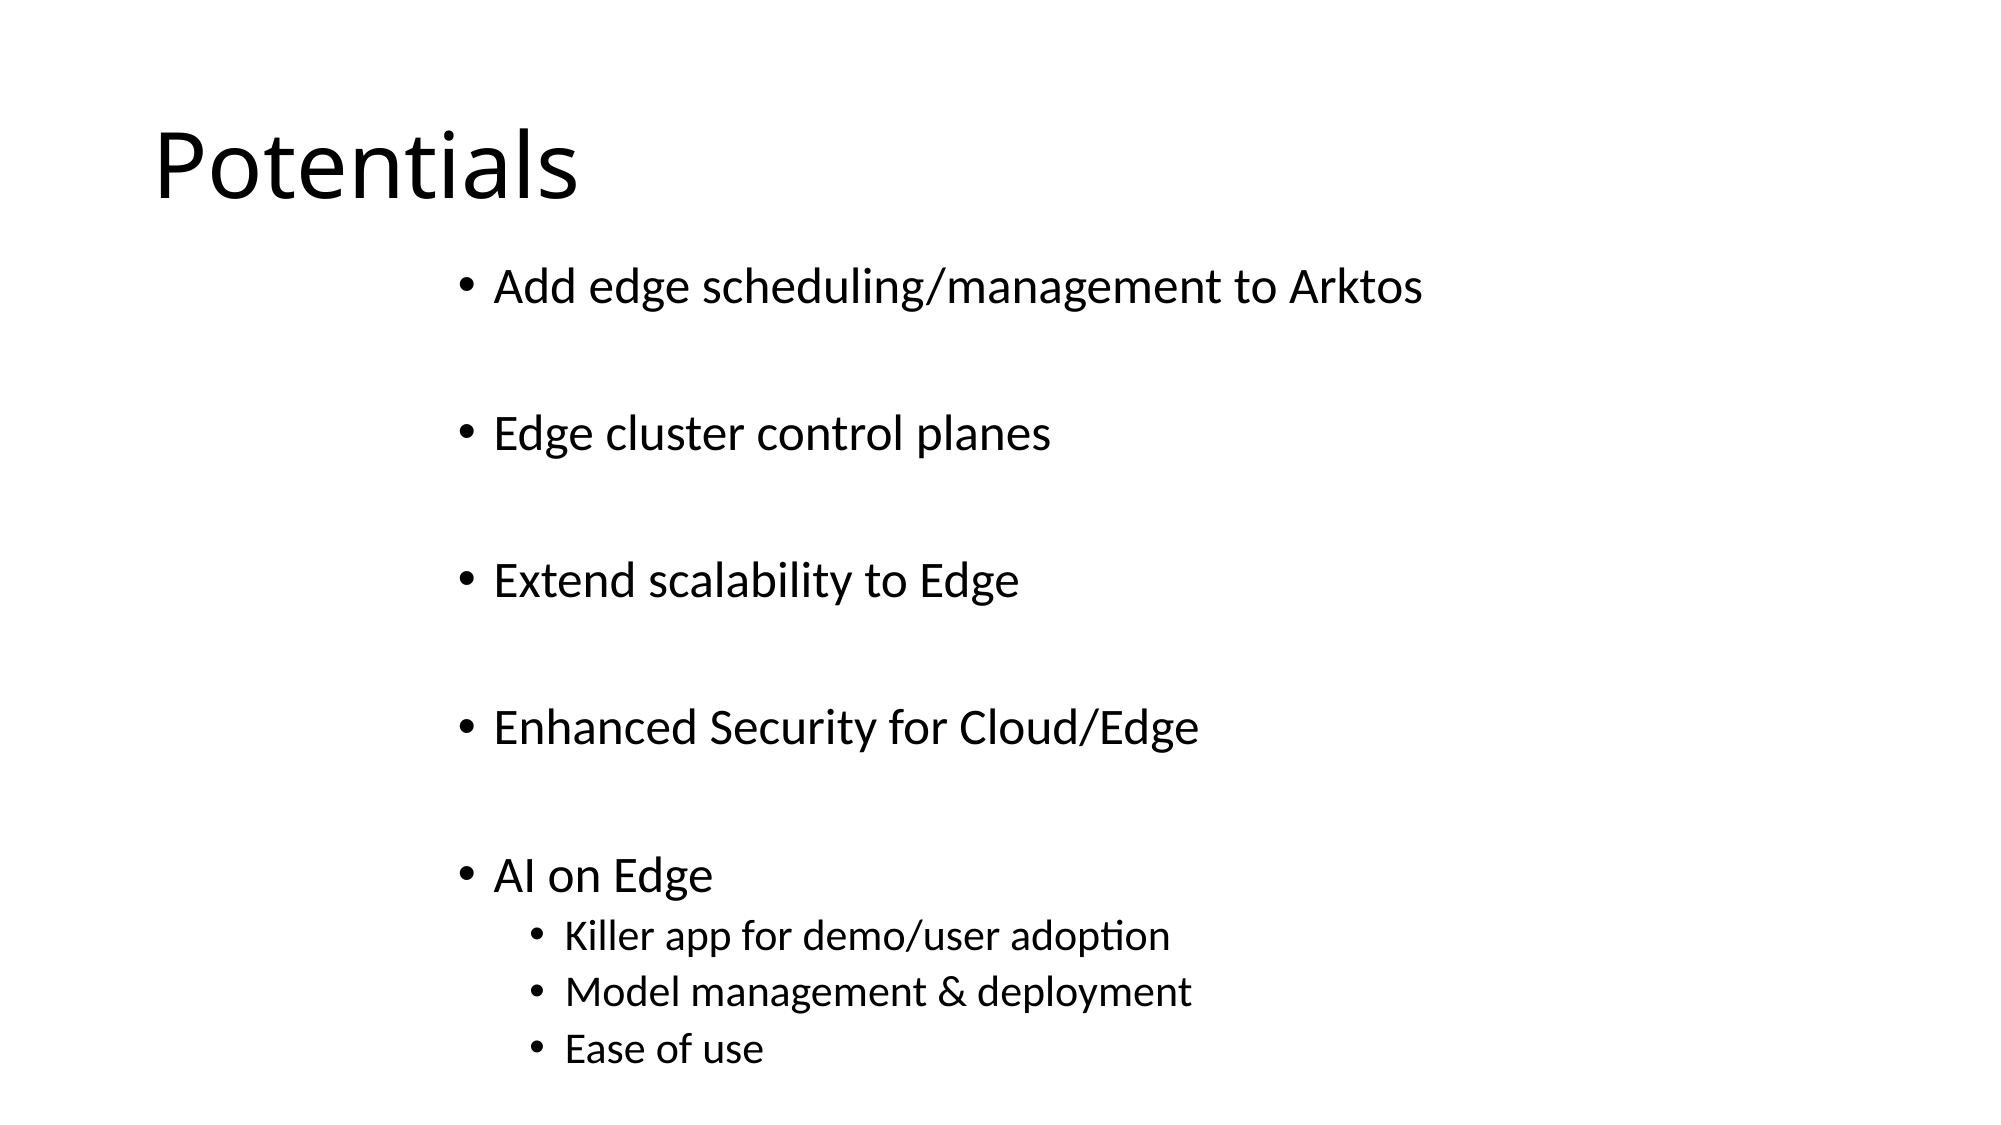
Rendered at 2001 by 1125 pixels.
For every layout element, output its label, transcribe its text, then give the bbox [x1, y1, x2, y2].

title Potentials [137, 59, 1863, 278]
list Add edge scheduling/management to Arktos Edge cluster control planes Extend scalability to Edge Enhanced Security for Cloud/Edge AI on Edge Killer app for demo/user adoption Model management & deployment Ease of use [442, 251, 1625, 1083]
